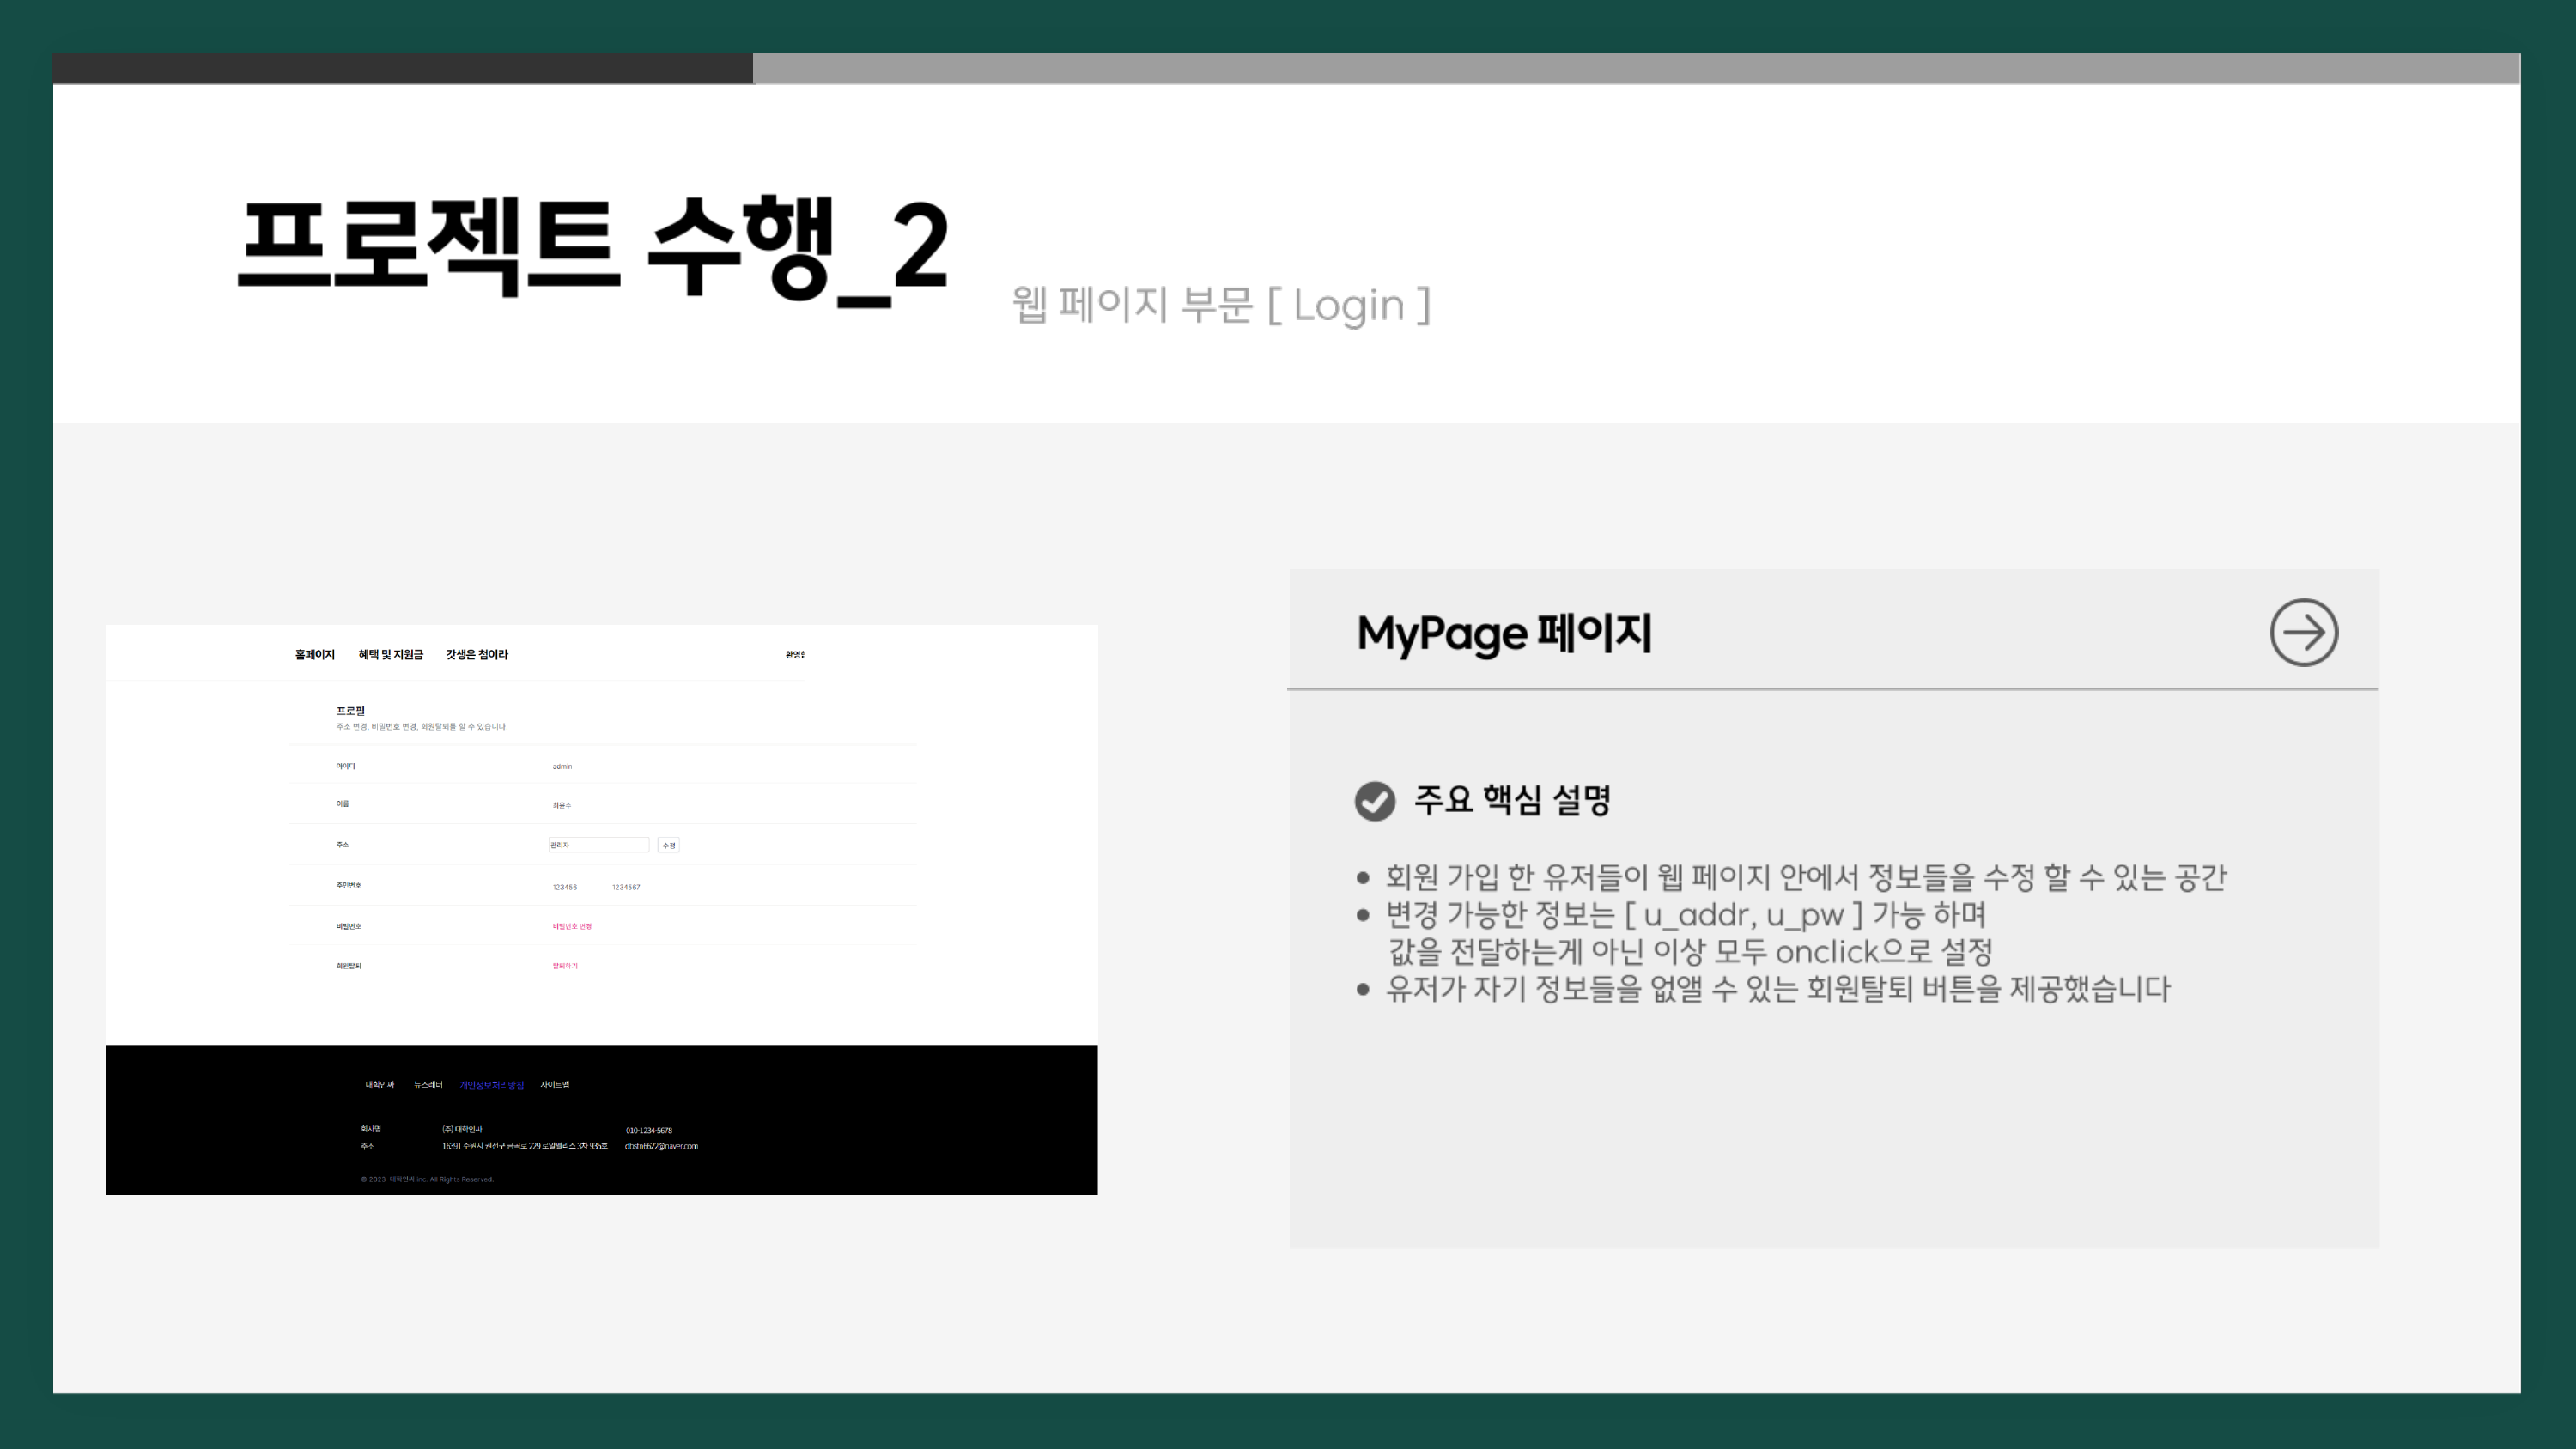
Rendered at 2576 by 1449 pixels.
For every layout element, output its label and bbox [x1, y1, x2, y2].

text_box [1290, 696, 2380, 1249]
text_box [2270, 598, 2339, 667]
picture [0, 0, 2576, 1449]
text_box [52, 423, 2520, 1395]
text_box [1349, 776, 1402, 828]
text_box [1696, 688, 2379, 692]
text_box [1290, 569, 2380, 690]
text_box [52, 52, 751, 85]
text_box [1287, 688, 1335, 692]
text_box [753, 52, 2521, 85]
text_box [53, 93, 2523, 423]
